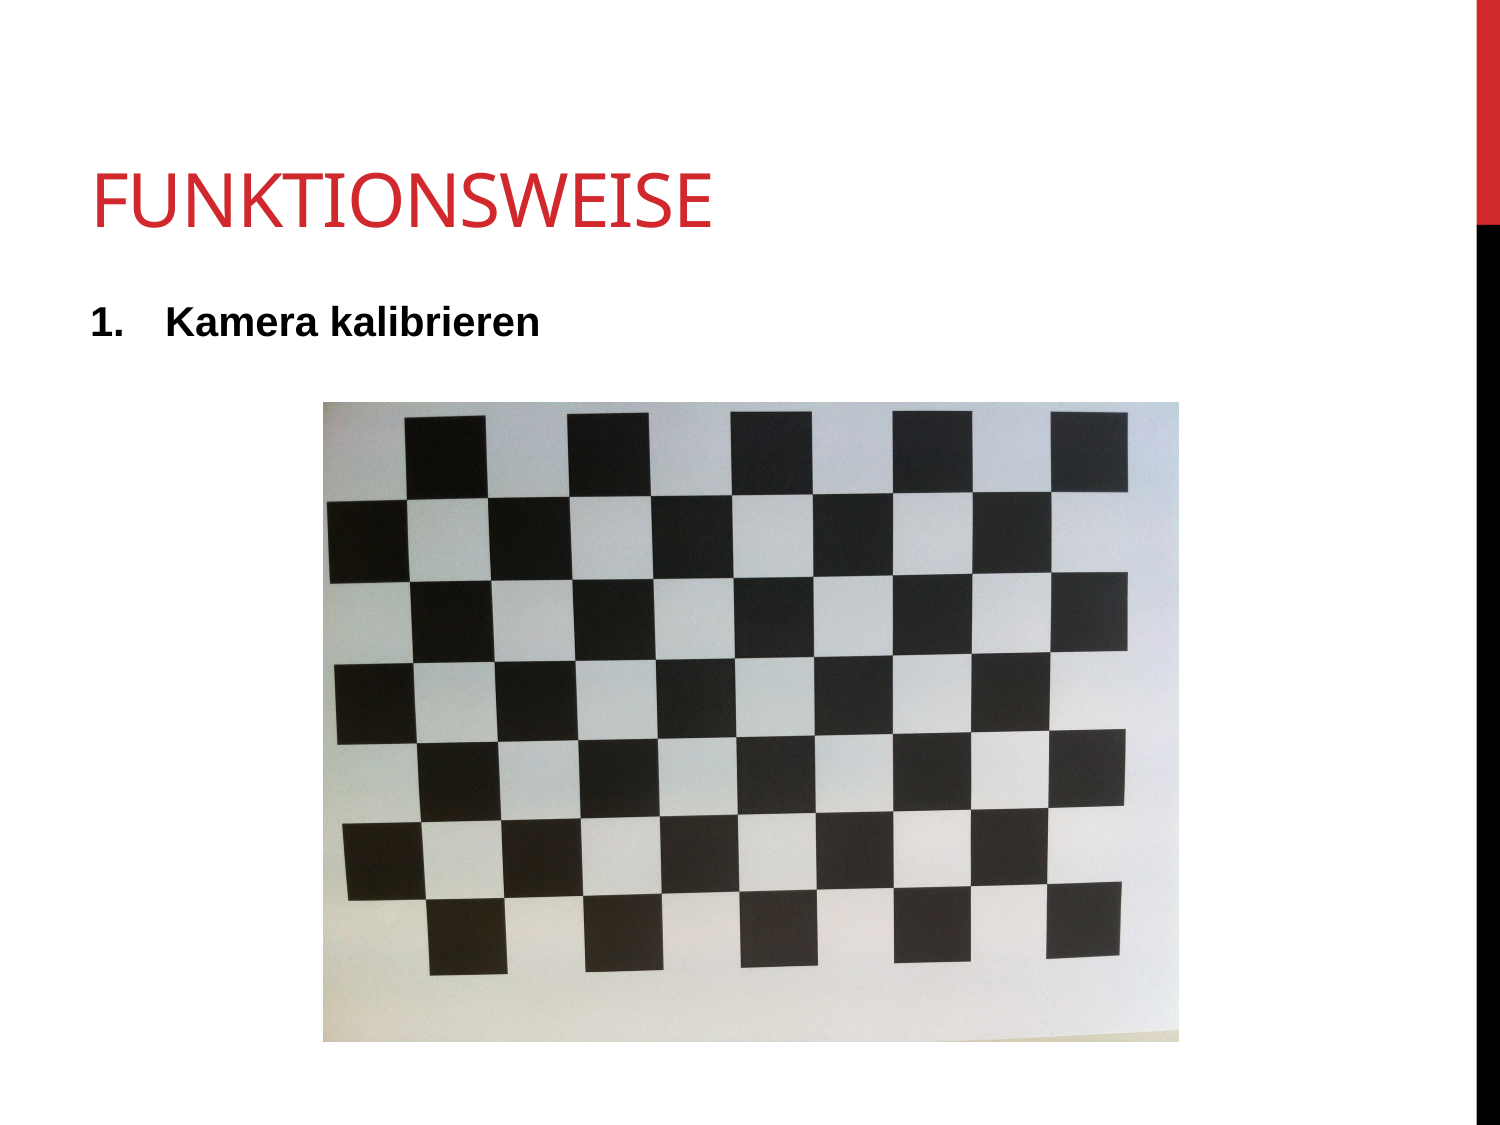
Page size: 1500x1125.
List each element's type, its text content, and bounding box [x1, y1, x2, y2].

picture [322, 401, 1179, 1042]
list Kamera kalibrieren [75, 287, 1325, 1005]
title Funktionsweise [75, 25, 1025, 250]
